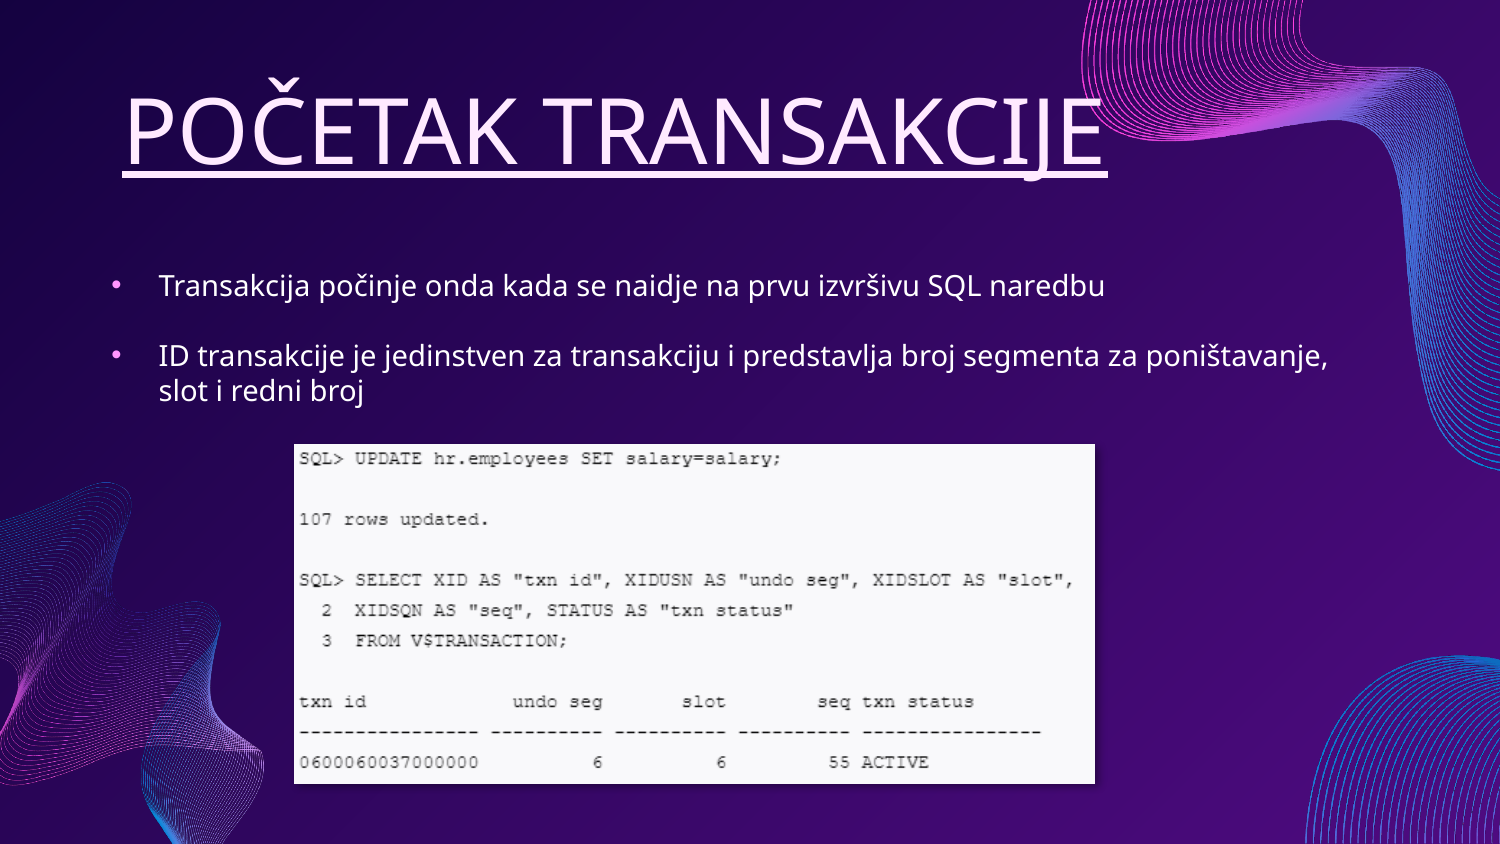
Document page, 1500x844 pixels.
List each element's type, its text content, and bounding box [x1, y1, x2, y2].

picture [0, 0, 1500, 844]
list Transakcija počinje onda kada se naidje na prvu izvršivu SQL naredbu ID transakcije je jedinstven za transakciju i predstavlja broj segmenta za poništavanje, slot i redni broj [71, 217, 1379, 750]
title POČETAK TRANSAKCIJE [107, 57, 1368, 186]
